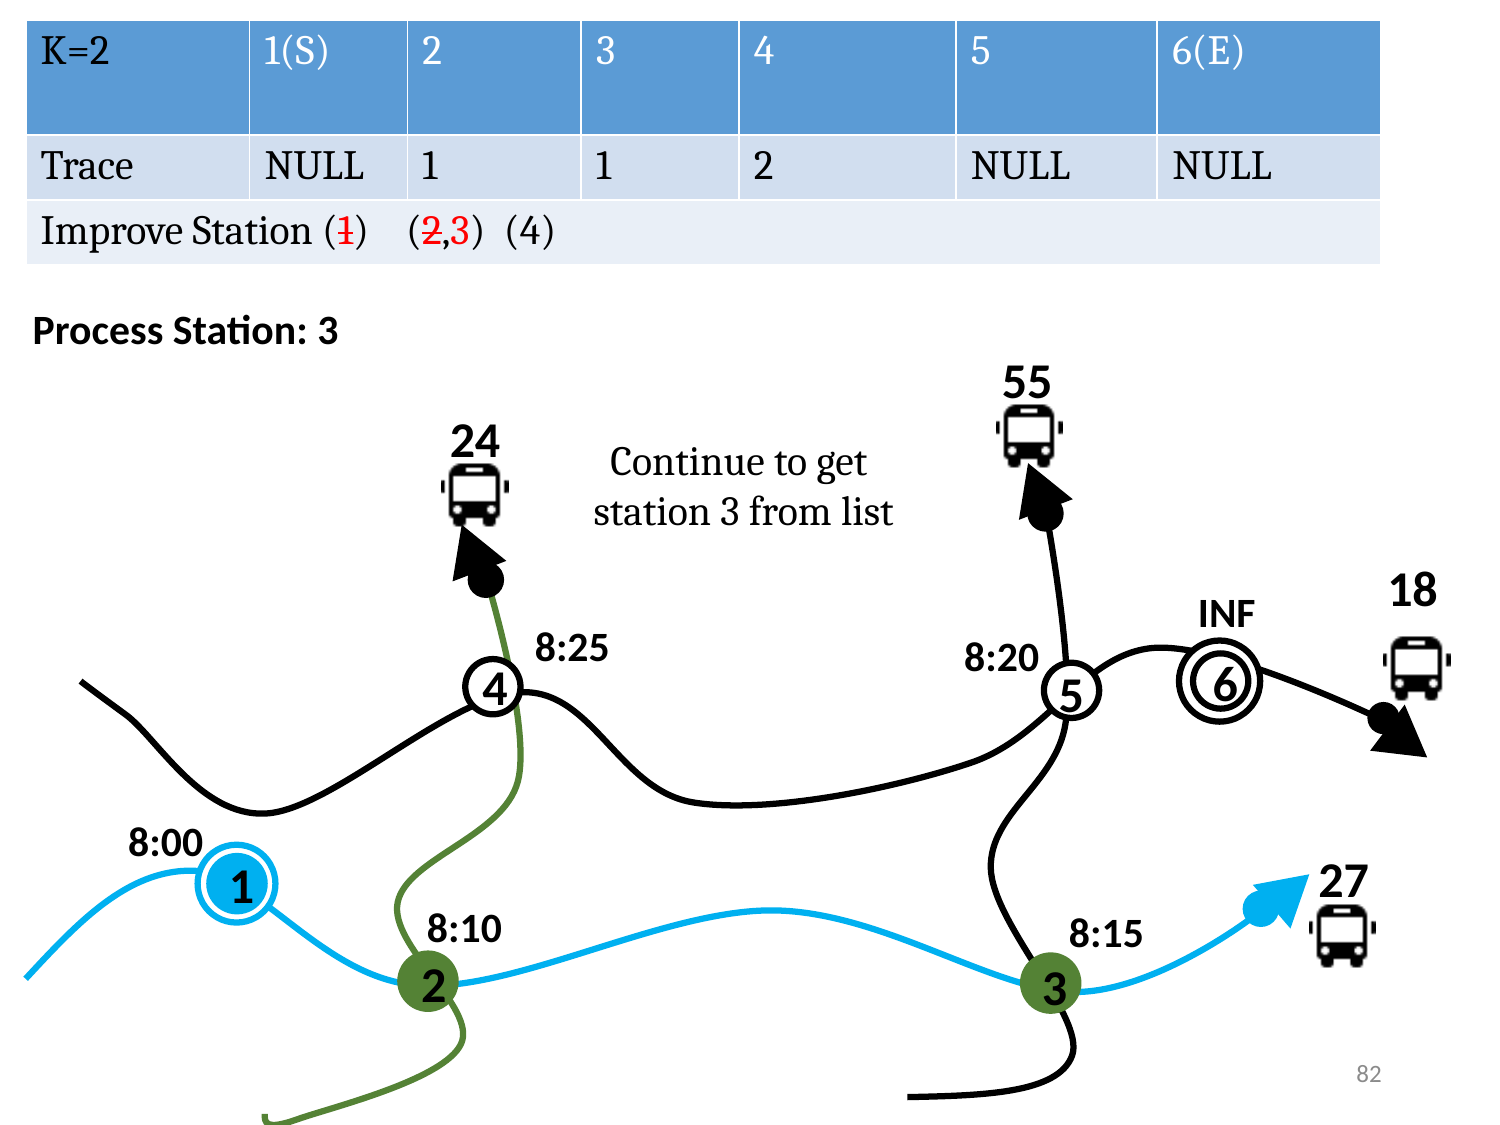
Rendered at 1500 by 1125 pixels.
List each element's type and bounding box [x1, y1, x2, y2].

slide_number [1059, 1042, 1397, 1103]
text_box [987, 340, 1068, 416]
table_cell [250, 136, 407, 199]
table_header [740, 21, 955, 134]
table_cell [740, 136, 955, 199]
picture [1309, 903, 1376, 970]
table_cell [27, 201, 1380, 264]
text_box [24, 470, 1428, 1125]
picture [996, 403, 1063, 470]
table_cell [1158, 136, 1380, 199]
table_cell [27, 136, 249, 199]
text_box [578, 426, 909, 542]
picture [1383, 635, 1451, 703]
table_cell [582, 136, 738, 199]
table_header [957, 21, 1156, 134]
table_cell [957, 136, 1156, 199]
table_cell [408, 136, 580, 199]
text_box [18, 295, 354, 361]
table_header [582, 21, 738, 134]
picture [441, 462, 509, 529]
table_header [250, 21, 407, 134]
text_box [435, 399, 516, 475]
table_header [408, 21, 580, 134]
table_header [27, 21, 249, 134]
text_box [1372, 549, 1453, 624]
table_header [1158, 21, 1380, 134]
